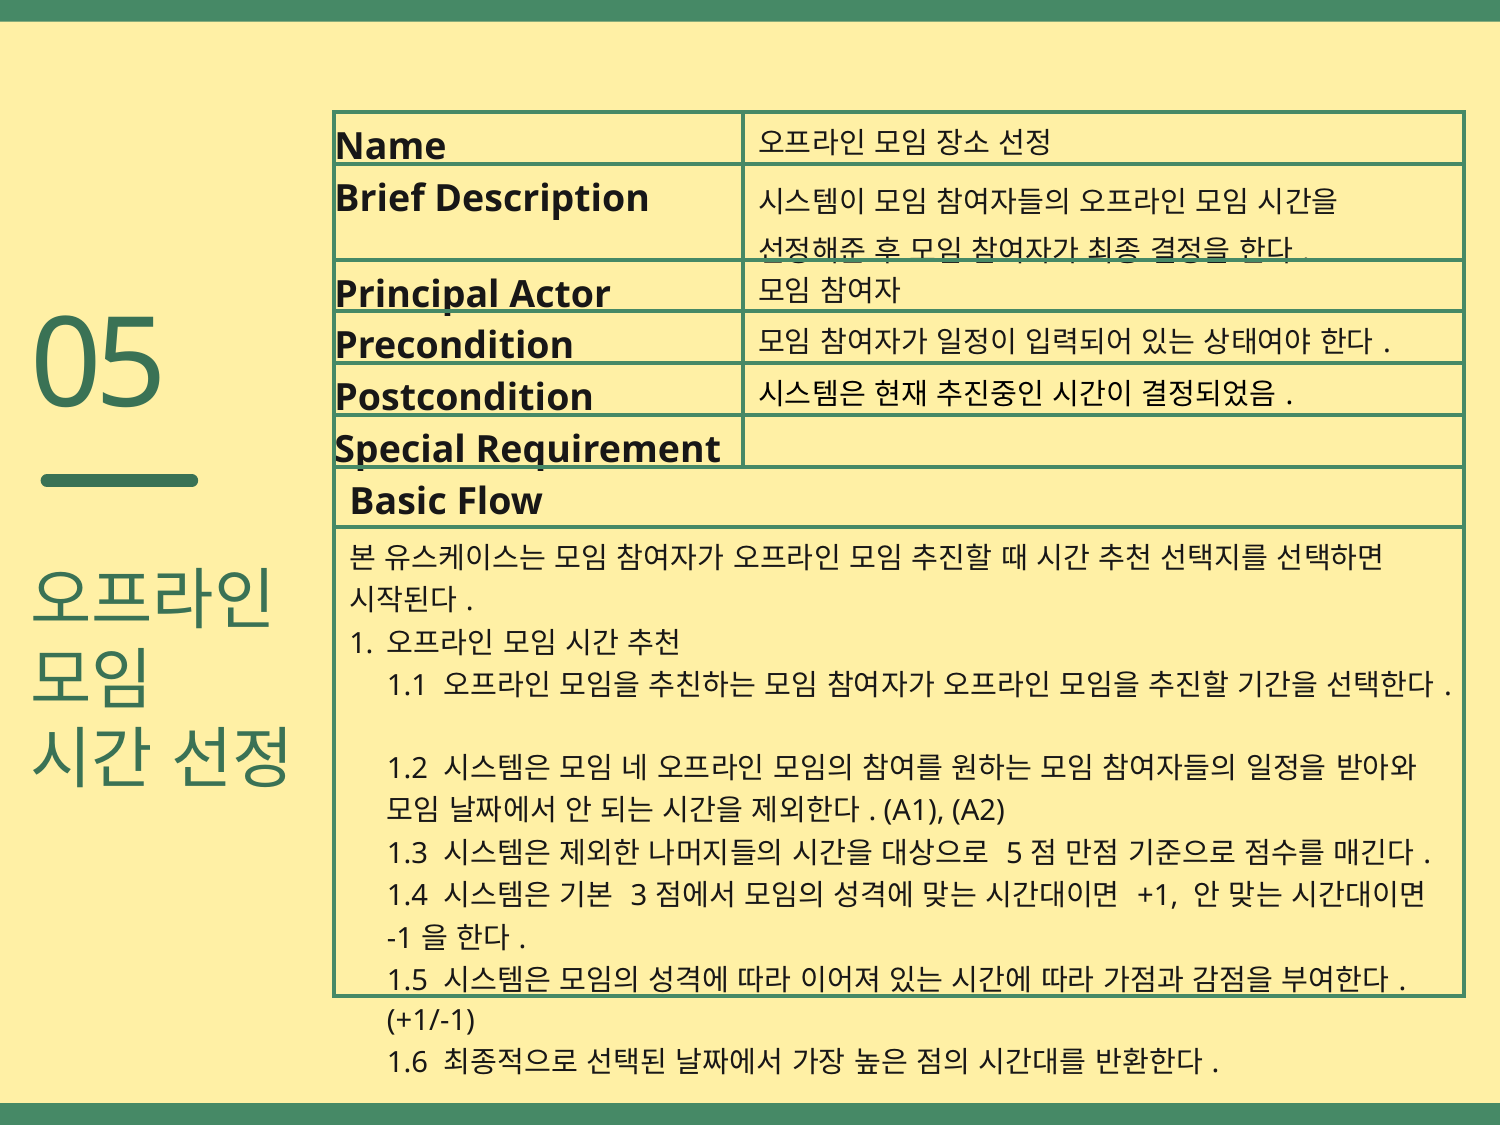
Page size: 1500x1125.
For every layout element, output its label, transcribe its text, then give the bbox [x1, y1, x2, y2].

table_cell 모임 참여자가 일정이 입력되어 있는 상태여야 한다. [745, 313, 1462, 361]
table_cell 본 유스케이스는 모임 참여자가 오프라인 모임 추진할 때 시간 추천 선택지를 선택하면 시작된다. 오프라인 모임 시간 추천 1.1 오프라인 모임을 추친하는 모임 참여자가 오프라인 모임을 추진할 기간을 선택한다. 1.2 시스템은 모임 네 오프라인 모임의 참여를 원하는 모임 참여자들의 일정을 받아와 모임 날짜에서 안 되는 시간을 제외한다. (A1), (A2) 1.3 시스템은 제외한 나머지들의 시간을 대상으로 5점 만점 기준으로 점수를 매긴다. 1.4 시스템은 기본 3점에서 모임의 성격에 맞는 시간대이면 +1, 안 맞는 시간대이면 -1을 한다. 1.5 시스템은 모임의 성격에 따라 이어져 있는 시간에 따라 가점과 감점을 부여한다. (+1/-1) 1.6 최종적으로 선택된 날짜에서 가장 높은 점의 시간대를 반환한다. [336, 529, 1462, 994]
table_cell [745, 417, 1462, 465]
table_header 오프라인 모임 장소 선정 [745, 114, 1462, 162]
table_cell Special Requirement [336, 417, 741, 465]
table_cell Precondition [336, 313, 741, 361]
table_cell Principal Actor [336, 262, 741, 309]
text_box 오프라인 모임 시간 선정 [30, 556, 332, 797]
text_box 05 [30, 326, 283, 432]
table_cell Brief Description [336, 166, 741, 258]
table_cell 시스템이 모임 참여자들의 오프라인 모임 시간을 선정해준 후 모임 참여자가 최종 결정을 한다. [745, 166, 1462, 258]
table_cell Postcondition [336, 365, 741, 413]
table_cell 모임 참여자 [745, 262, 1462, 309]
table_cell Basic Flow [336, 469, 1462, 525]
table_cell 시스템은 현재 추진중인 시간이 결정되었음. [745, 365, 1462, 413]
table_header Name [336, 114, 741, 162]
